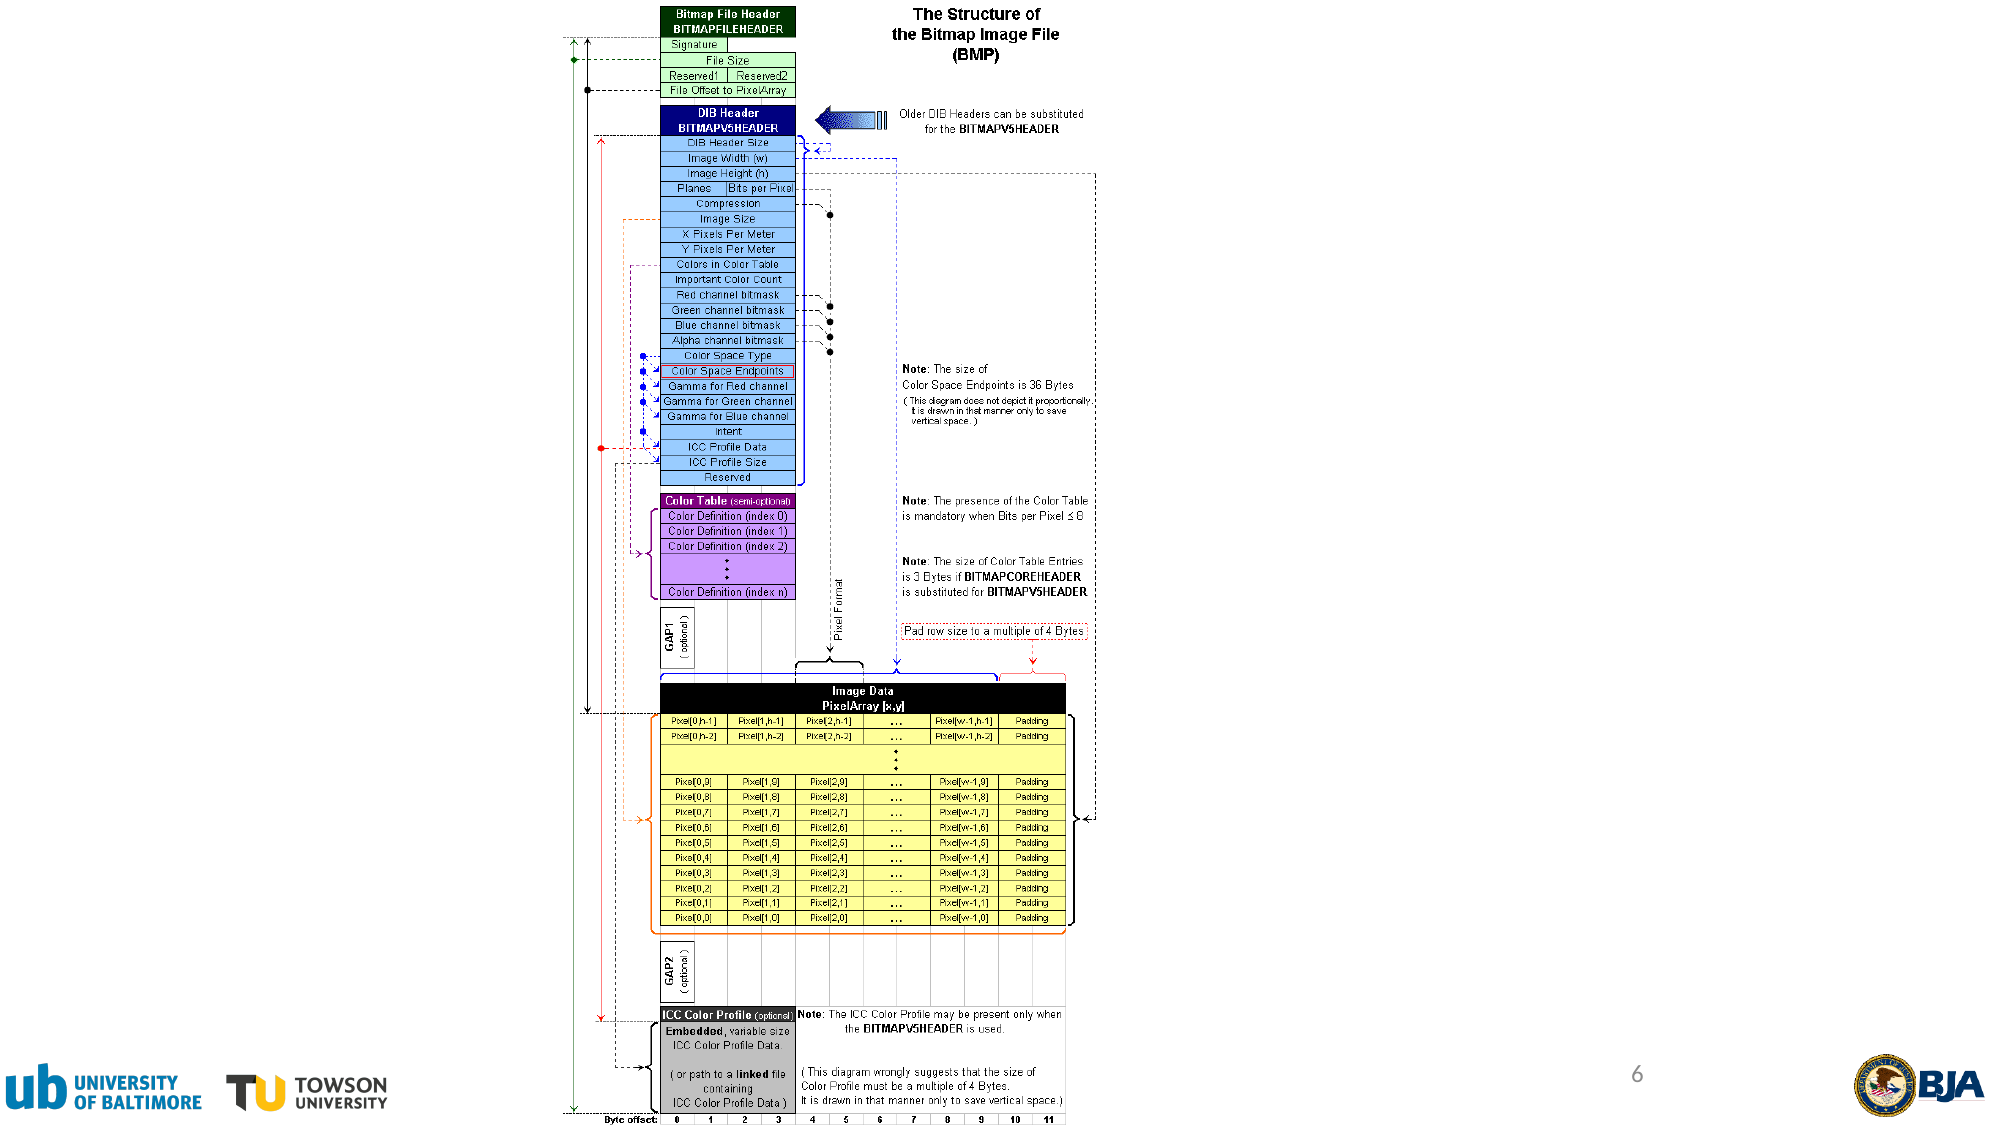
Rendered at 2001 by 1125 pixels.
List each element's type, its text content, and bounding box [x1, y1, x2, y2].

picture [562, 0, 1104, 1125]
picture [1854, 1054, 1986, 1117]
picture [0, 1031, 407, 1125]
slide_number 6 [1412, 1042, 1863, 1103]
